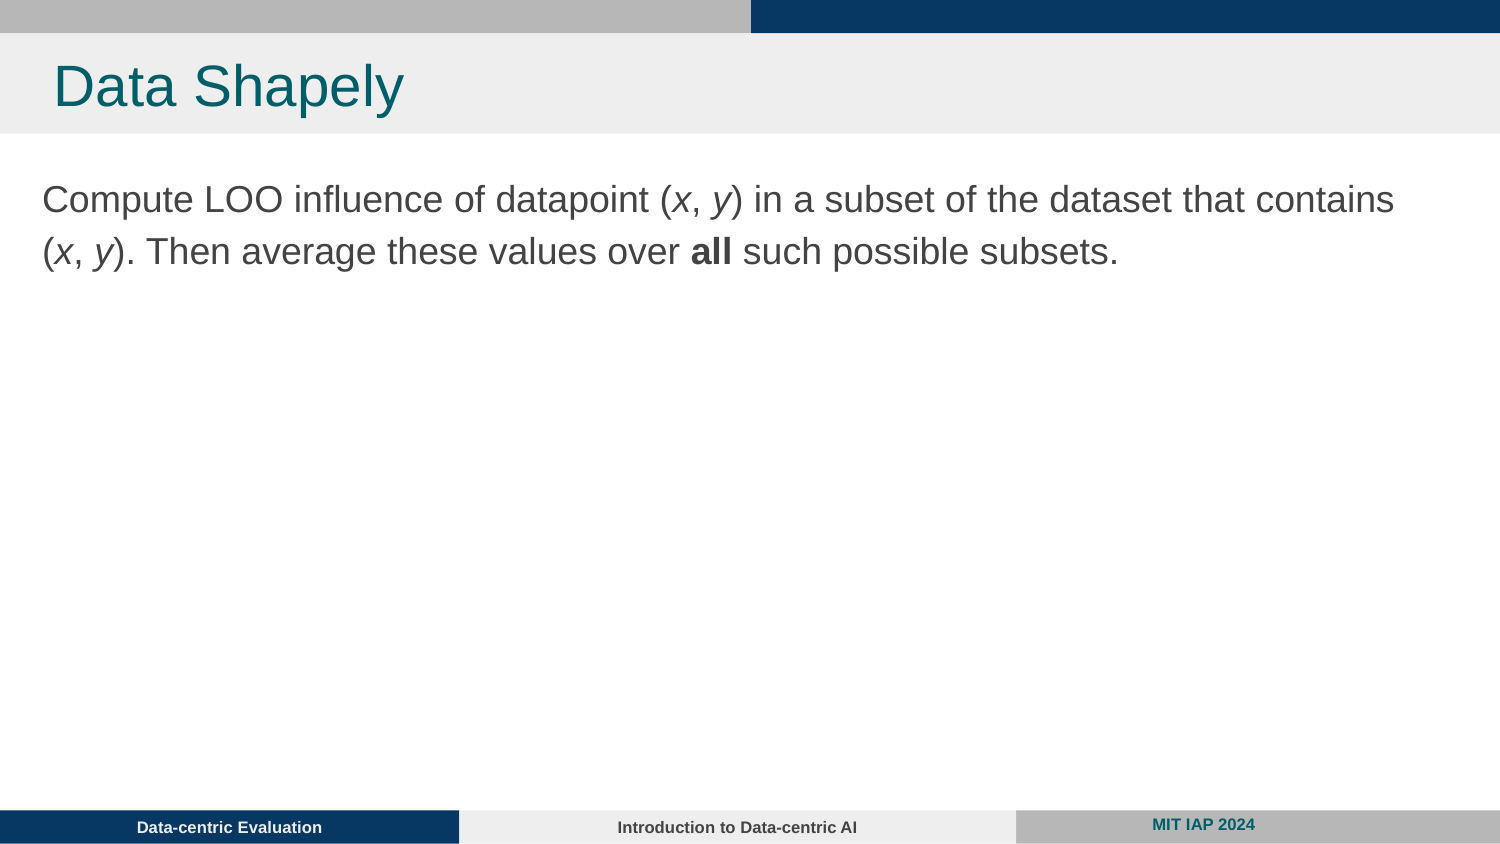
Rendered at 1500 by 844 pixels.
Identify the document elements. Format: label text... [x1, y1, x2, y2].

title Data Shapely [38, 33, 1437, 134]
list Compute LOO influence of datapoint (x, y) in a subset of the dataset that contains (x, y). Then average these values over all such possible subsets. [26, 153, 1425, 649]
